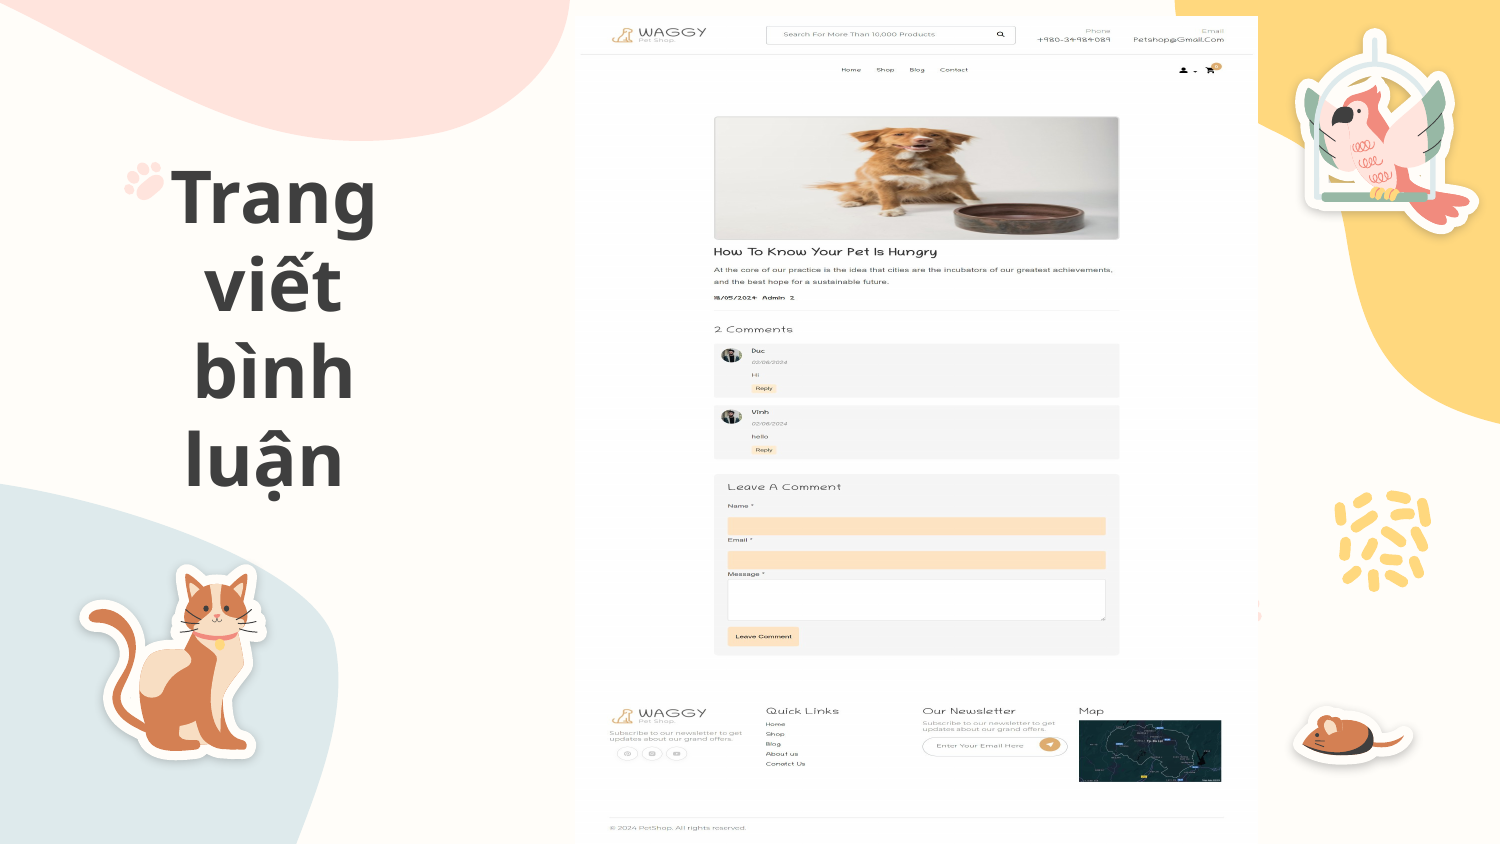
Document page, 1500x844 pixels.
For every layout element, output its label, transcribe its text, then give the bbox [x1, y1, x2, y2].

subtitle Trang viết bình luận [116, 247, 432, 404]
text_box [1302, 37, 1473, 226]
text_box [1302, 715, 1405, 756]
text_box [122, 163, 167, 198]
picture [574, 16, 1258, 844]
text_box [87, 573, 259, 752]
